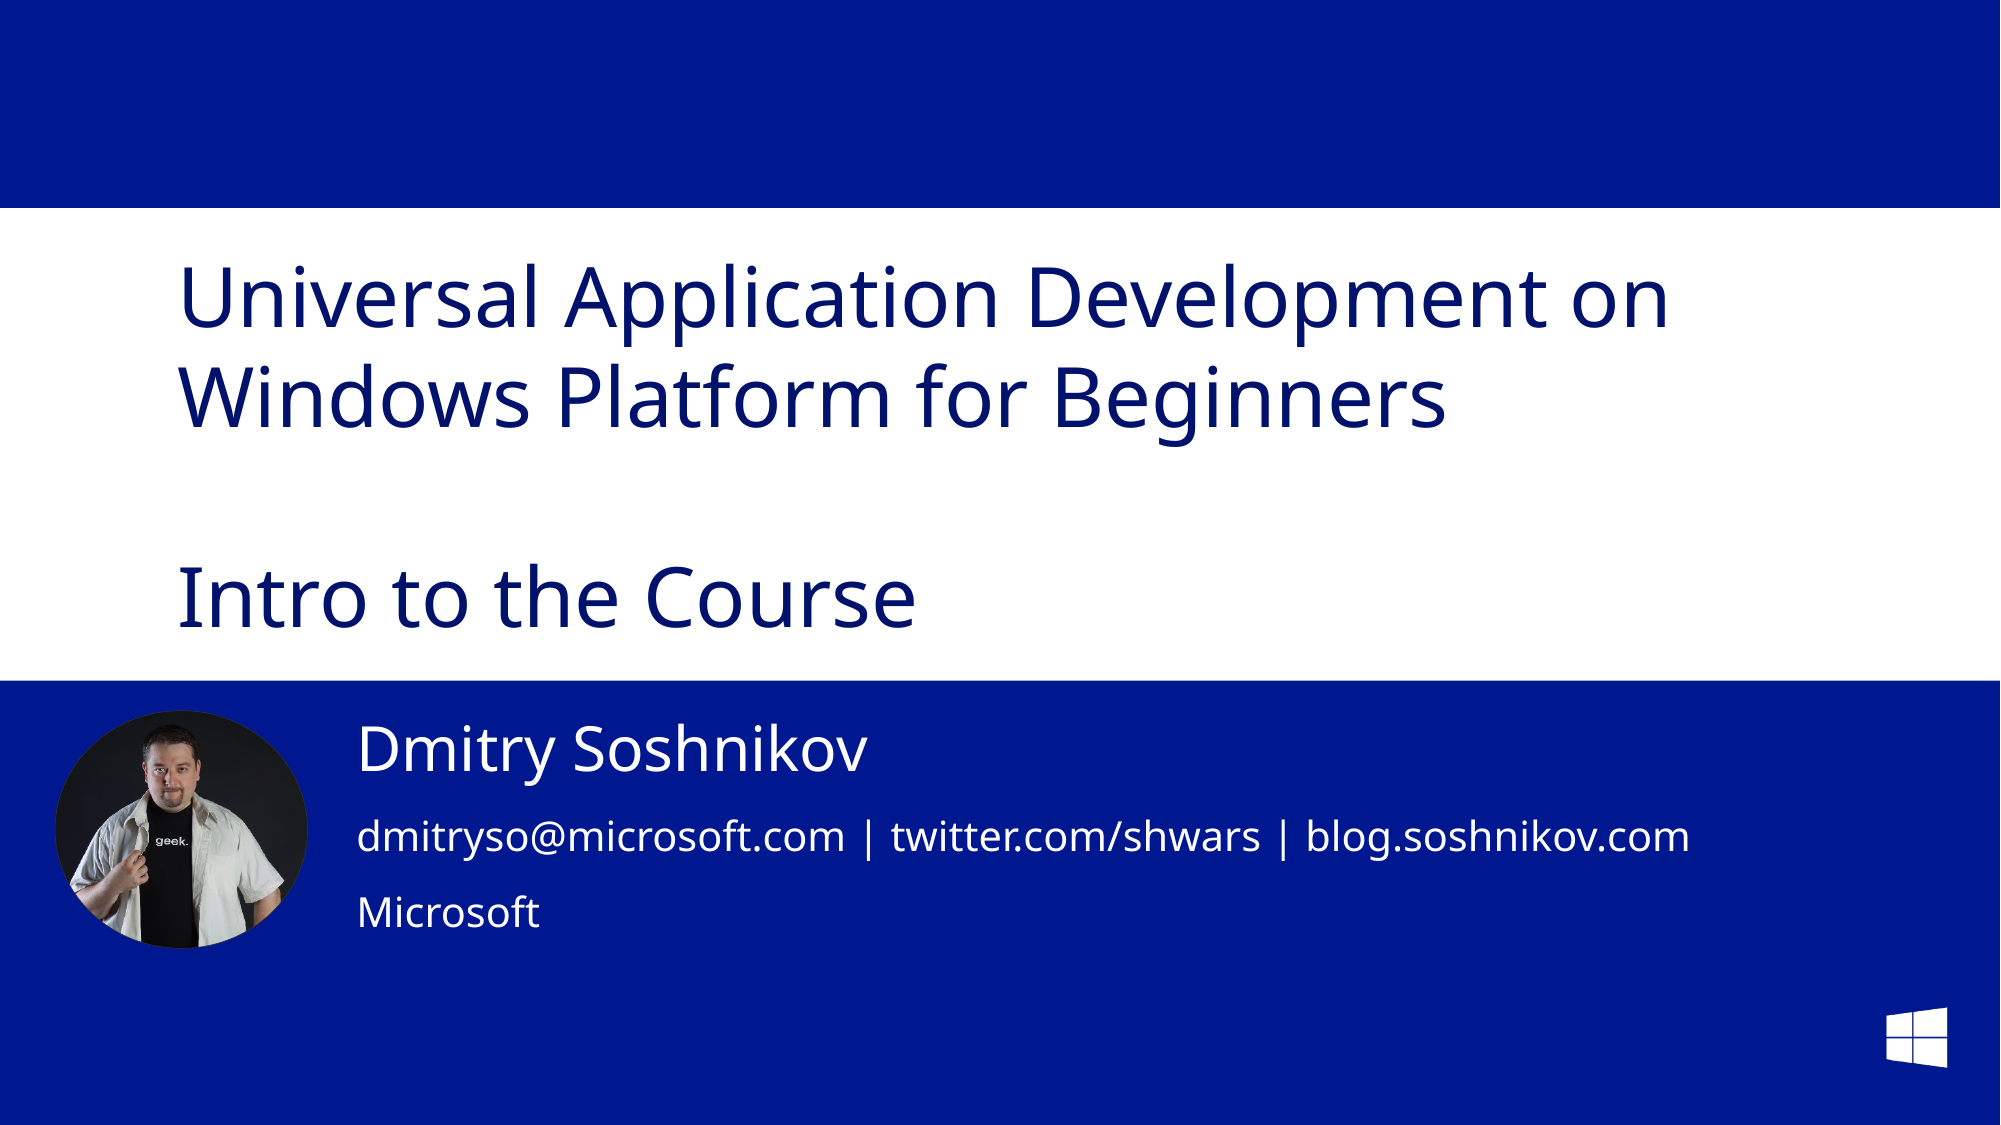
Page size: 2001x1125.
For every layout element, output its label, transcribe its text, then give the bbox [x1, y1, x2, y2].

picture [1856, 975, 1958, 1101]
picture [55, 710, 308, 949]
subtitle Dmitry Soshnikov dmitryso@microsoft.com | twitter.com/shwars | blog.soshnikov.com Microsoft [350, 710, 1886, 949]
title Universal Application Development on Windows Platform for Beginners Intro to the Course [0, 208, 2000, 681]
